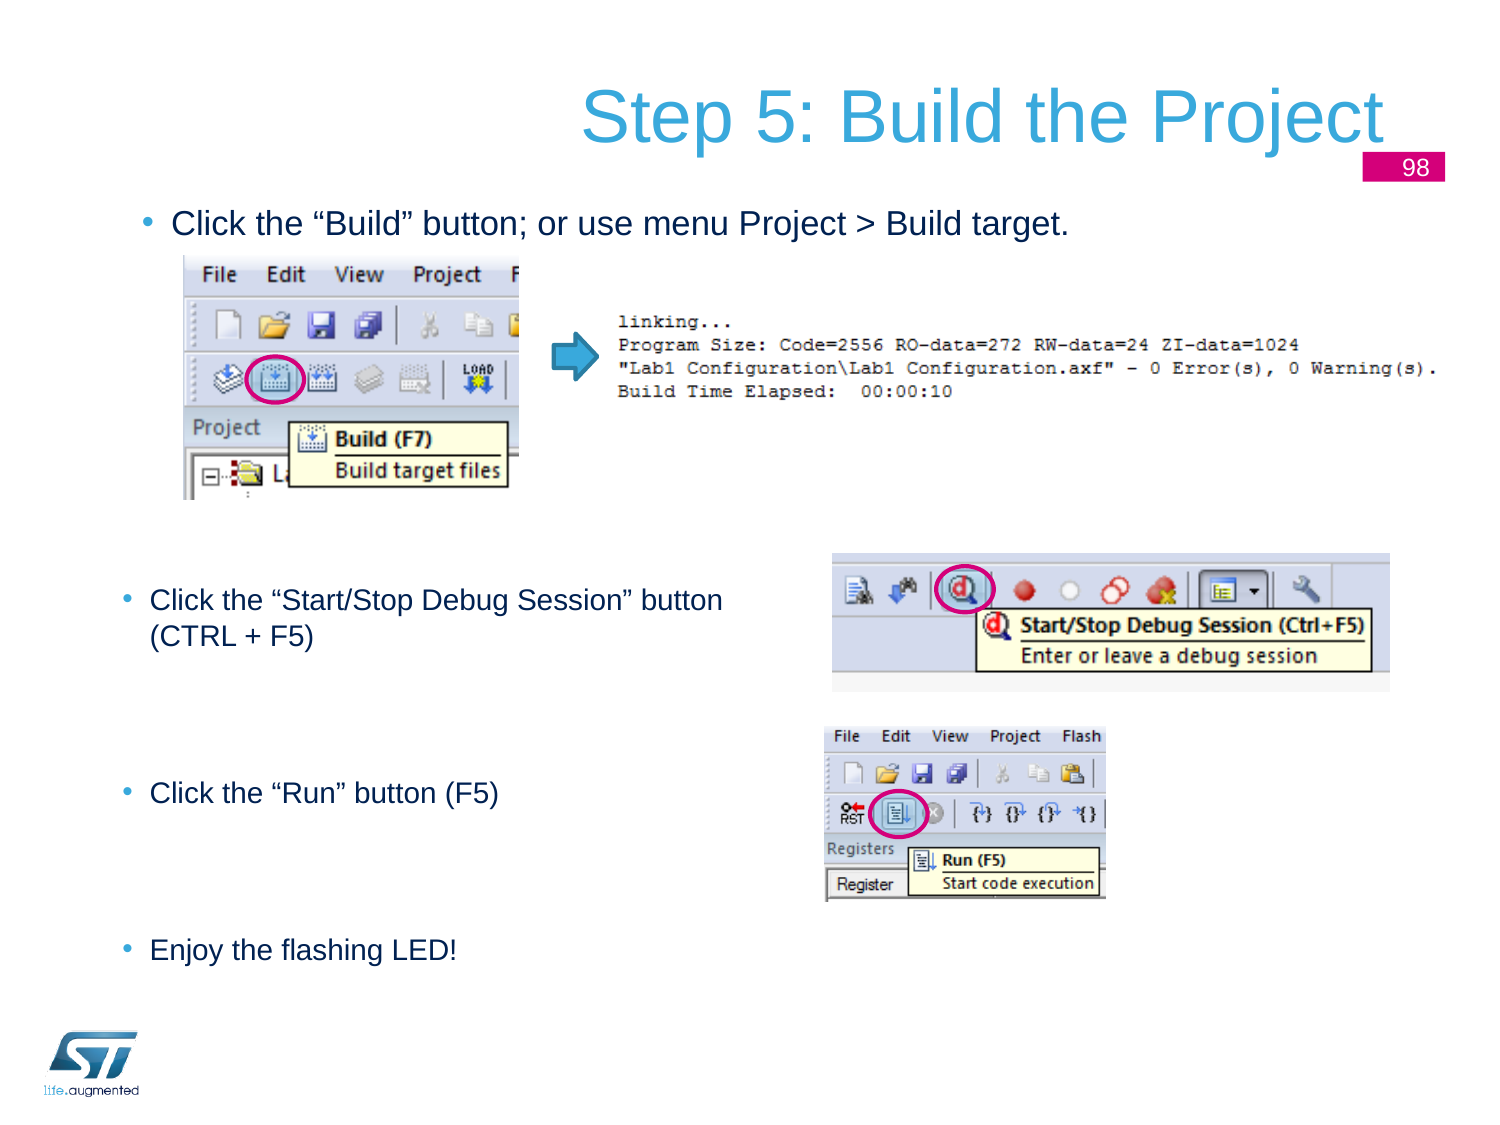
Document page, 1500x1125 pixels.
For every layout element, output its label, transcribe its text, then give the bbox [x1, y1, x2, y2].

picture [831, 552, 1391, 692]
text_box [551, 331, 599, 382]
list Click the “Build” button; or use menu Project > Build target. [126, 193, 1374, 367]
slide_number 98 [1362, 151, 1446, 182]
title Step 5: Build the Project [74, 18, 1400, 207]
picture [824, 725, 1106, 903]
text_box Click the “Start/Stop Debug Session” button (CTRL + F5) Click the “Run” button (F5) Enjoy the flashing LED! [108, 574, 750, 977]
picture [36, 1022, 147, 1103]
picture [182, 255, 520, 500]
picture [615, 310, 1443, 403]
